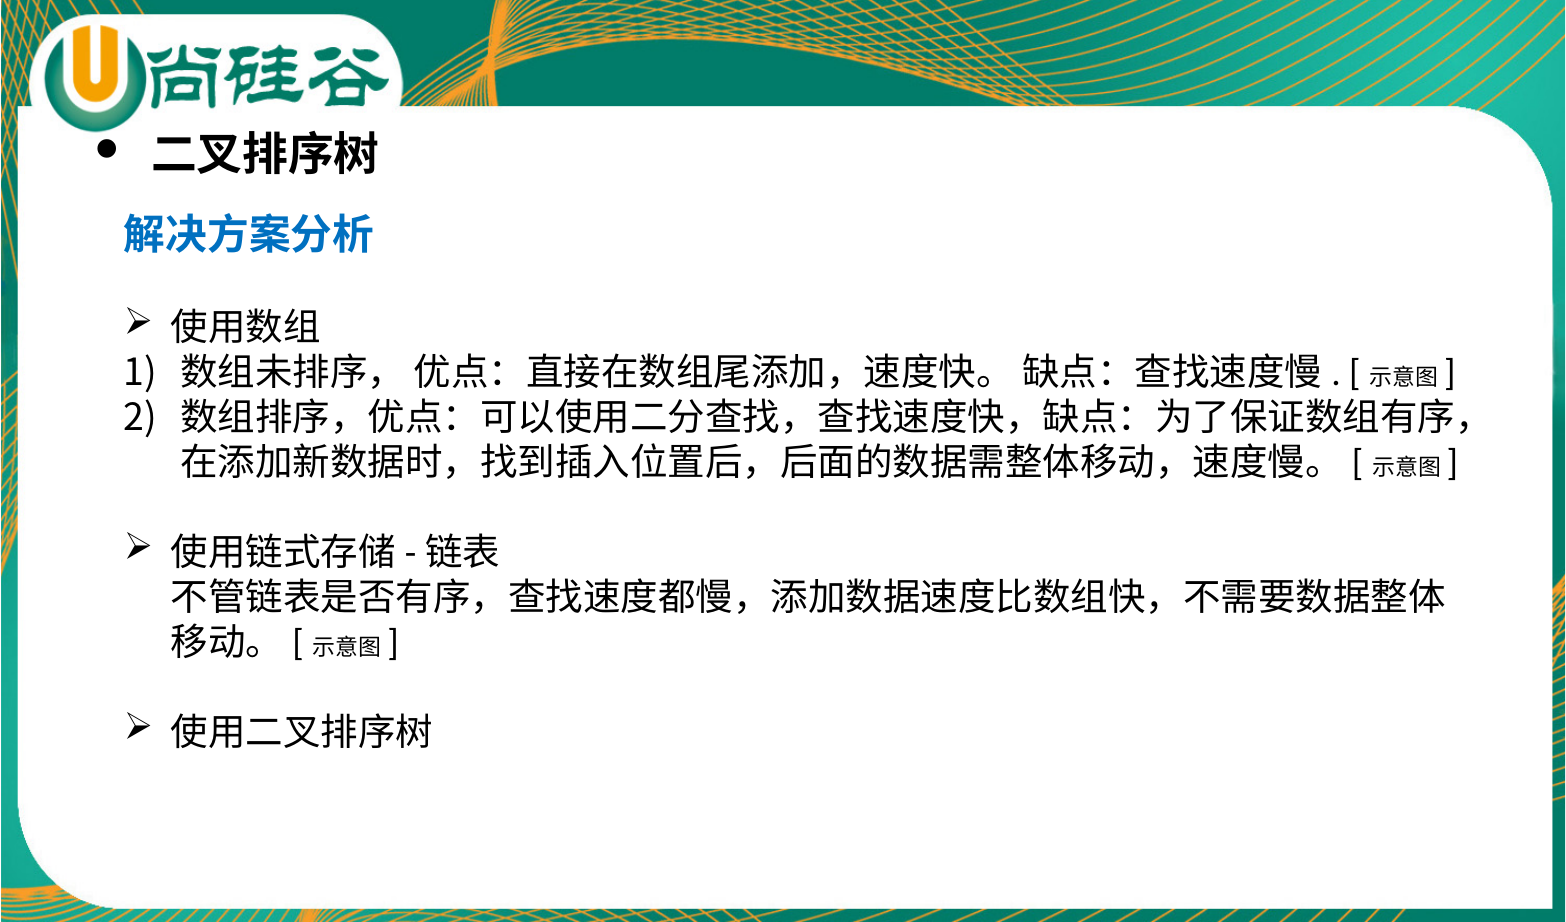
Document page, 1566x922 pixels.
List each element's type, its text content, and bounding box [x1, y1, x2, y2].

text_box 二叉排序树 [79, 123, 555, 188]
picture [0, 0, 1566, 922]
text_box 解决方案分析 使用数组 数组未排序， 优点：直接在数组尾添加，速度快。 缺点：查找速度慢. [示意图] 数组排序，优点：可以使用二分查找，查找速度快，缺点：为了保证数组有序，在添加新数据时，找到插入位置后，后面的数据需整体移动，速度慢。[示意图] 使用链式存储-链表 不管链表是否有序，查找速度都慢，添加数据速度比数组快，不需要数据整体移动。[示意图] 使用二叉排序树 [109, 200, 1492, 761]
